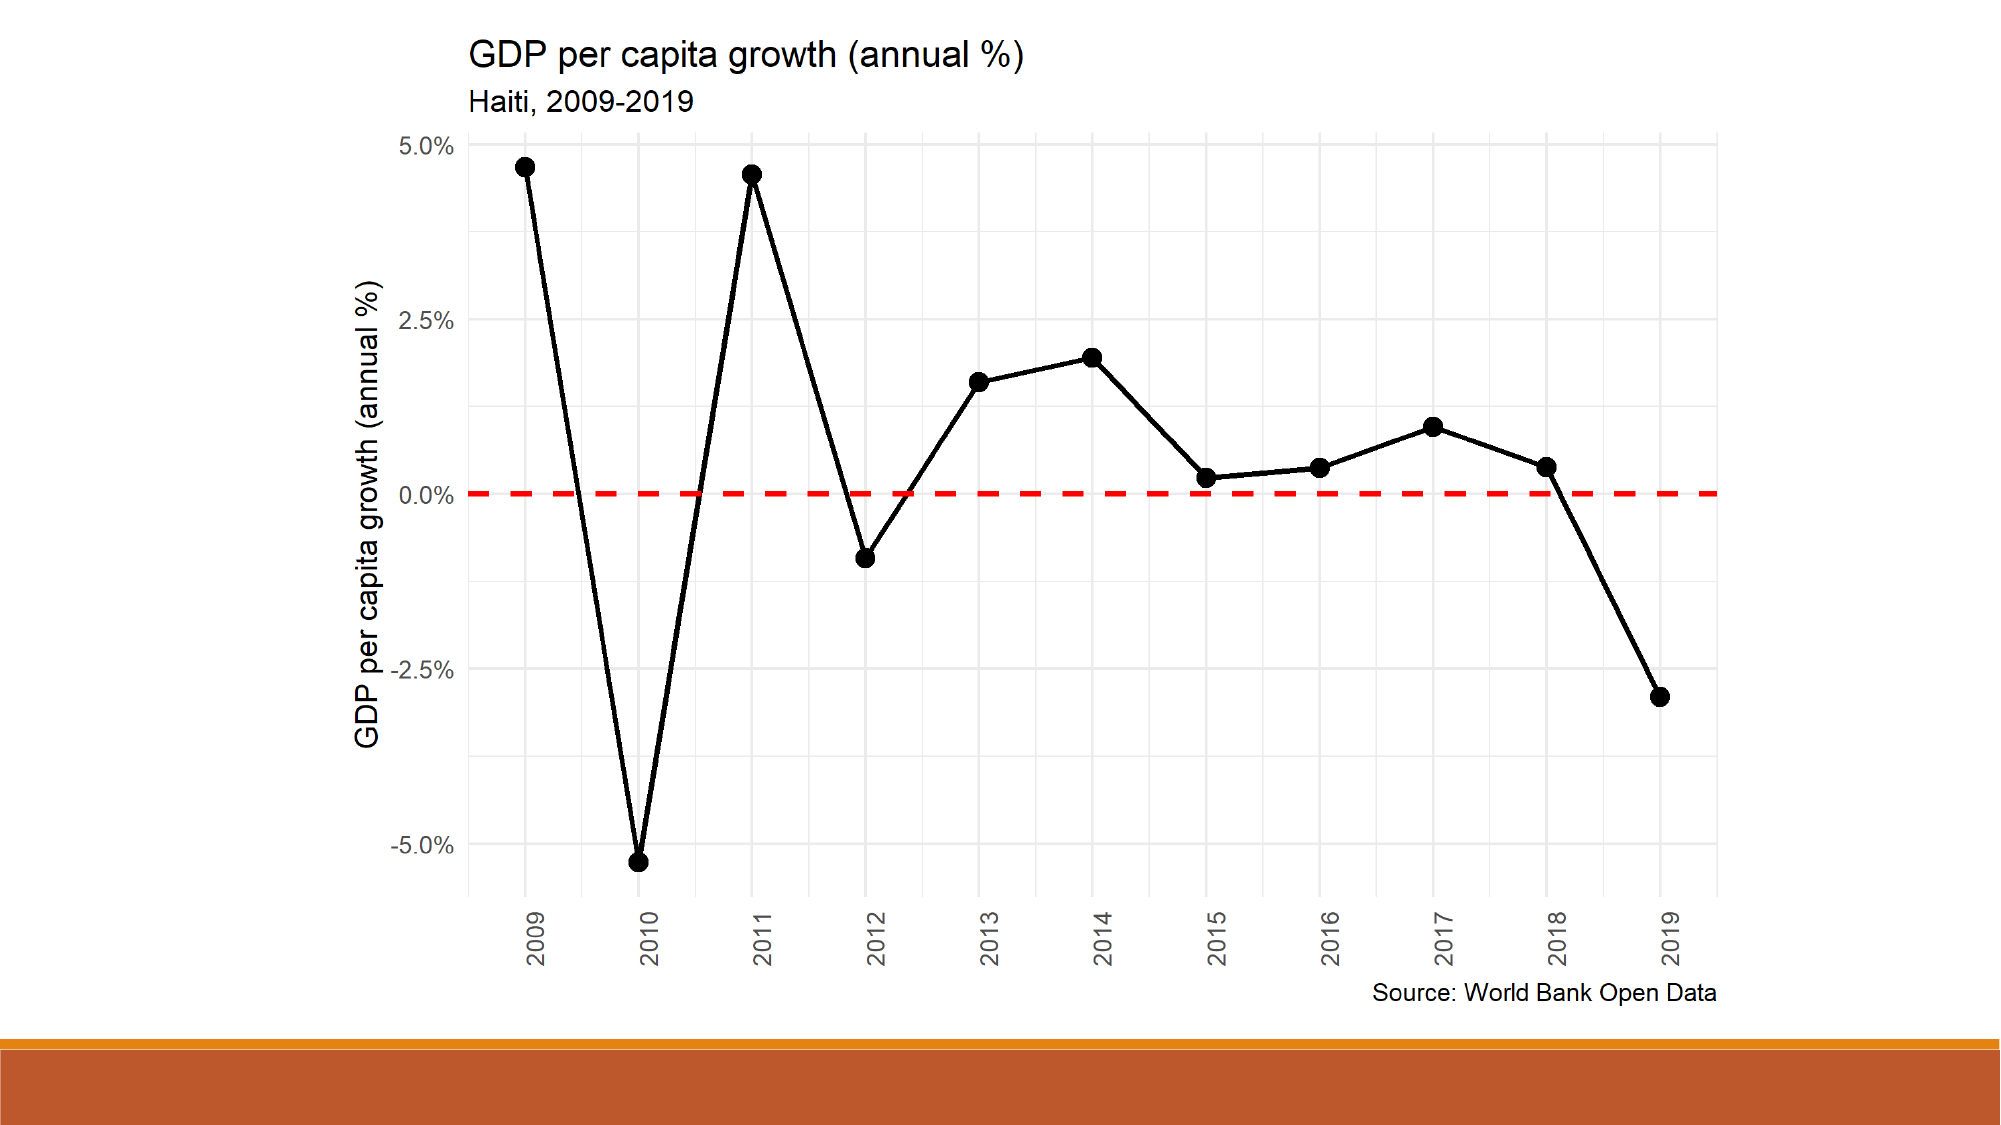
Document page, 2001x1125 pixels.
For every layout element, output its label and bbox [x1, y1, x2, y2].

list [338, 24, 1733, 1021]
